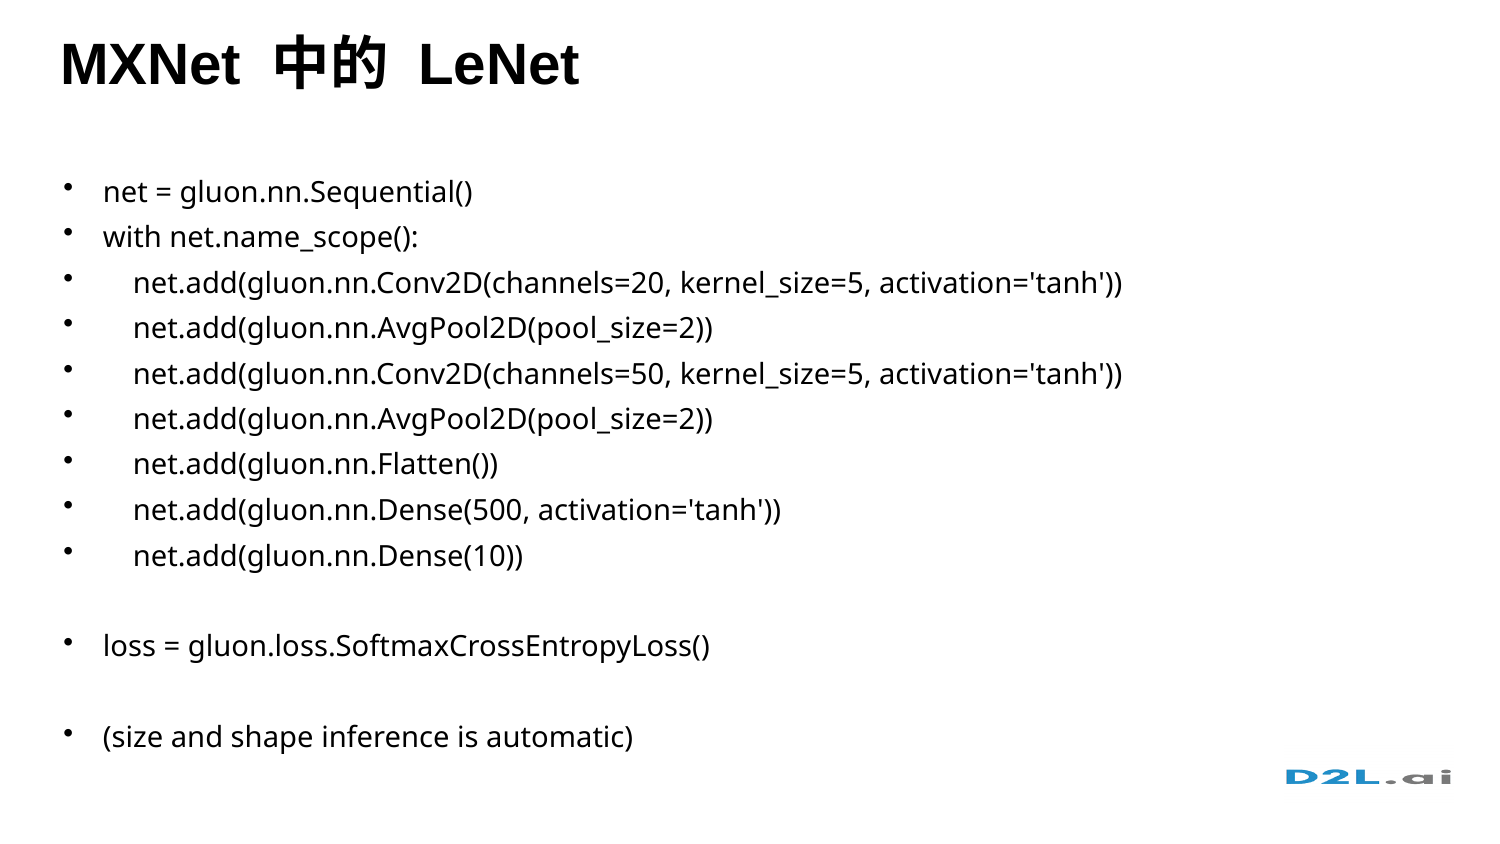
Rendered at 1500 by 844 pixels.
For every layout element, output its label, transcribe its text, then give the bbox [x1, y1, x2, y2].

list net = gluon.nn.Sequential() with net.name_scope(): net.add(gluon.nn.Conv2D(channels=20, kernel_size=5, activation='tanh')) net.add(gluon.nn.AvgPool2D(pool_size=2)) net.add(gluon.nn.Conv2D(channels=50, kernel_size=5, activation='tanh')) net.add(gluon.nn.AvgPool2D(pool_size=2)) net.add(gluon.nn.Flatten()) net.add(gluon.nn.Dense(500, activation='tanh')) net.add(gluon.nn.Dense(10)) loss = gluon.loss.SoftmaxCrossEntropyLoss() (size and shape inference is automatic) [55, 165, 1403, 824]
picture [1403, 745, 1454, 806]
title MXNet 中的 LeNet [52, 18, 1400, 109]
